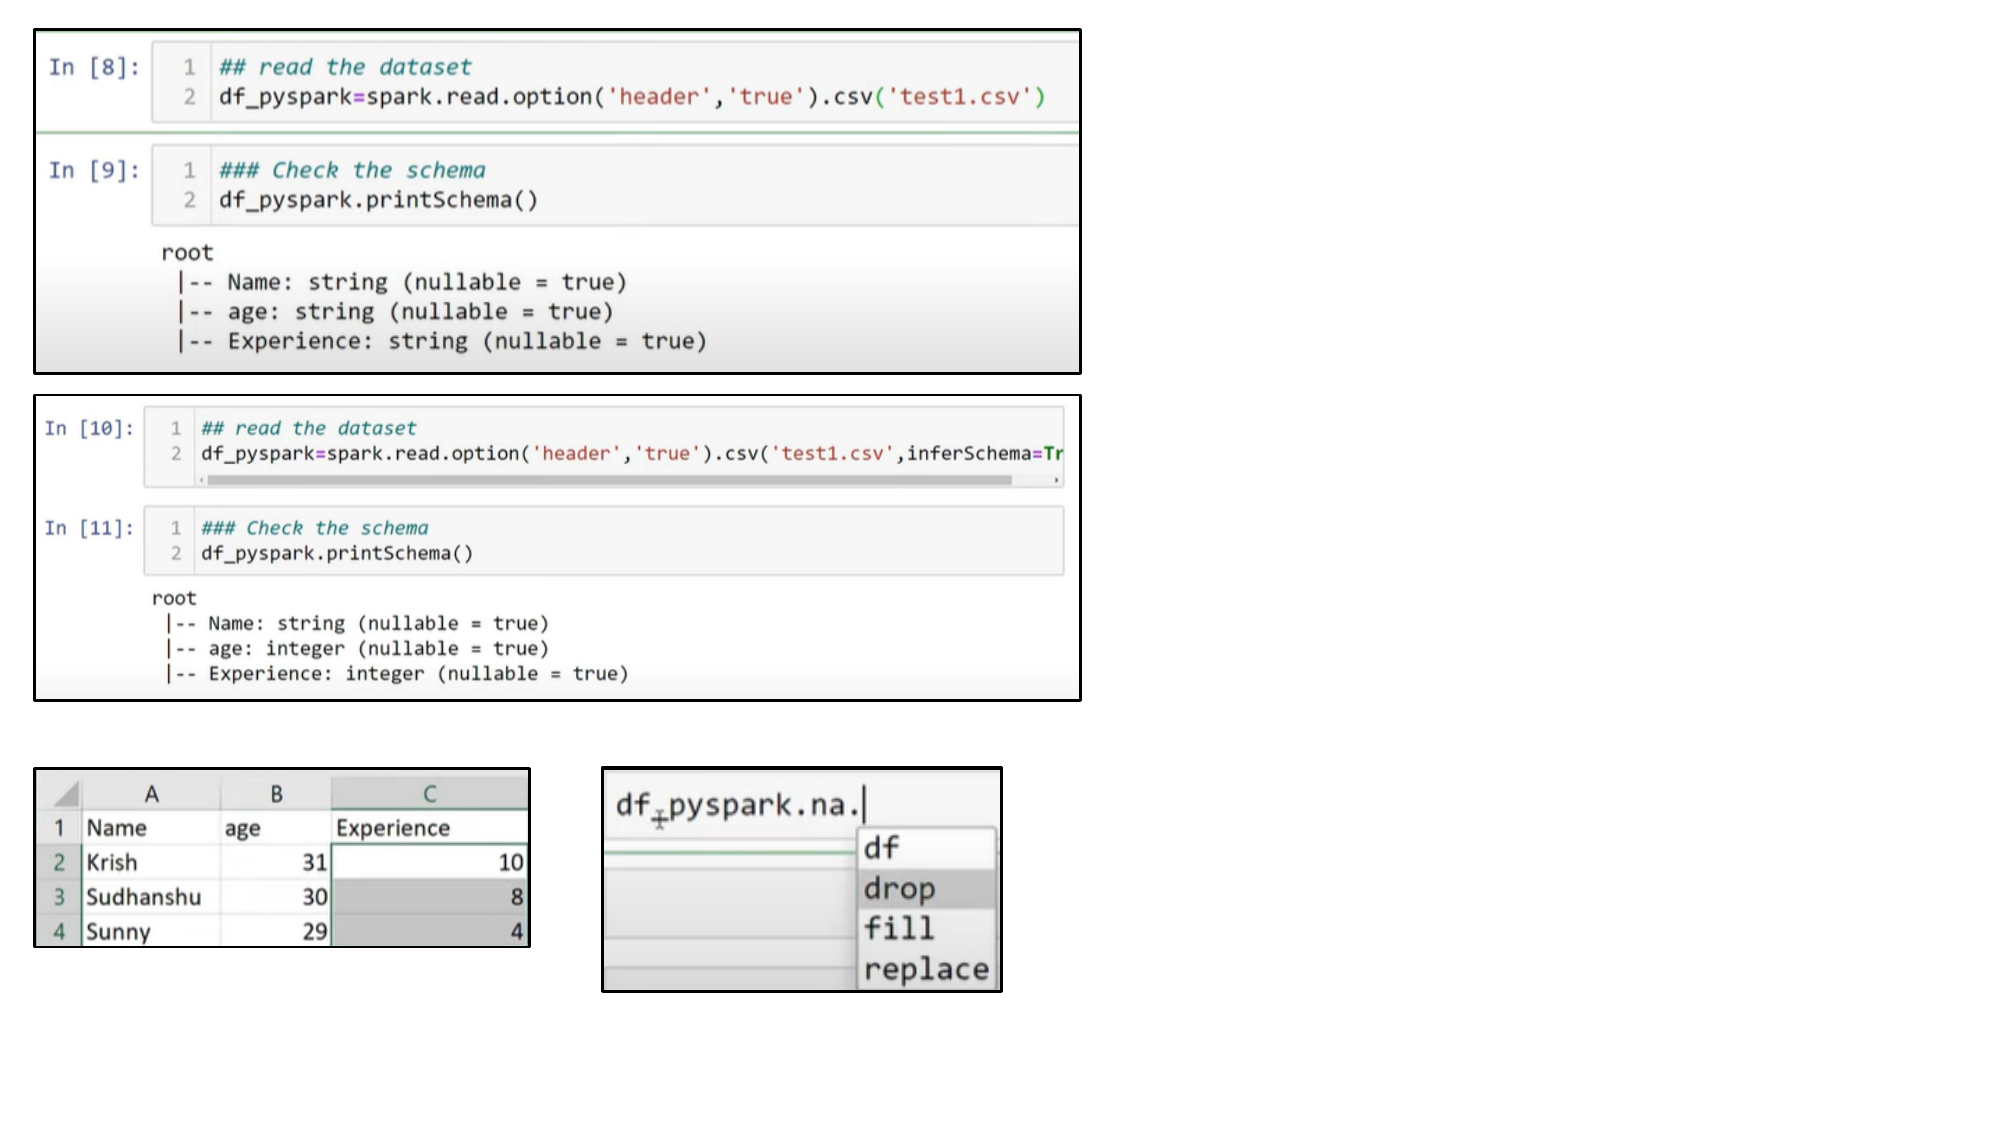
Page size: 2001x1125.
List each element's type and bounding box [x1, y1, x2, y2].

picture [603, 769, 1000, 990]
picture [35, 30, 1080, 373]
picture [35, 396, 1080, 700]
picture [35, 769, 529, 946]
